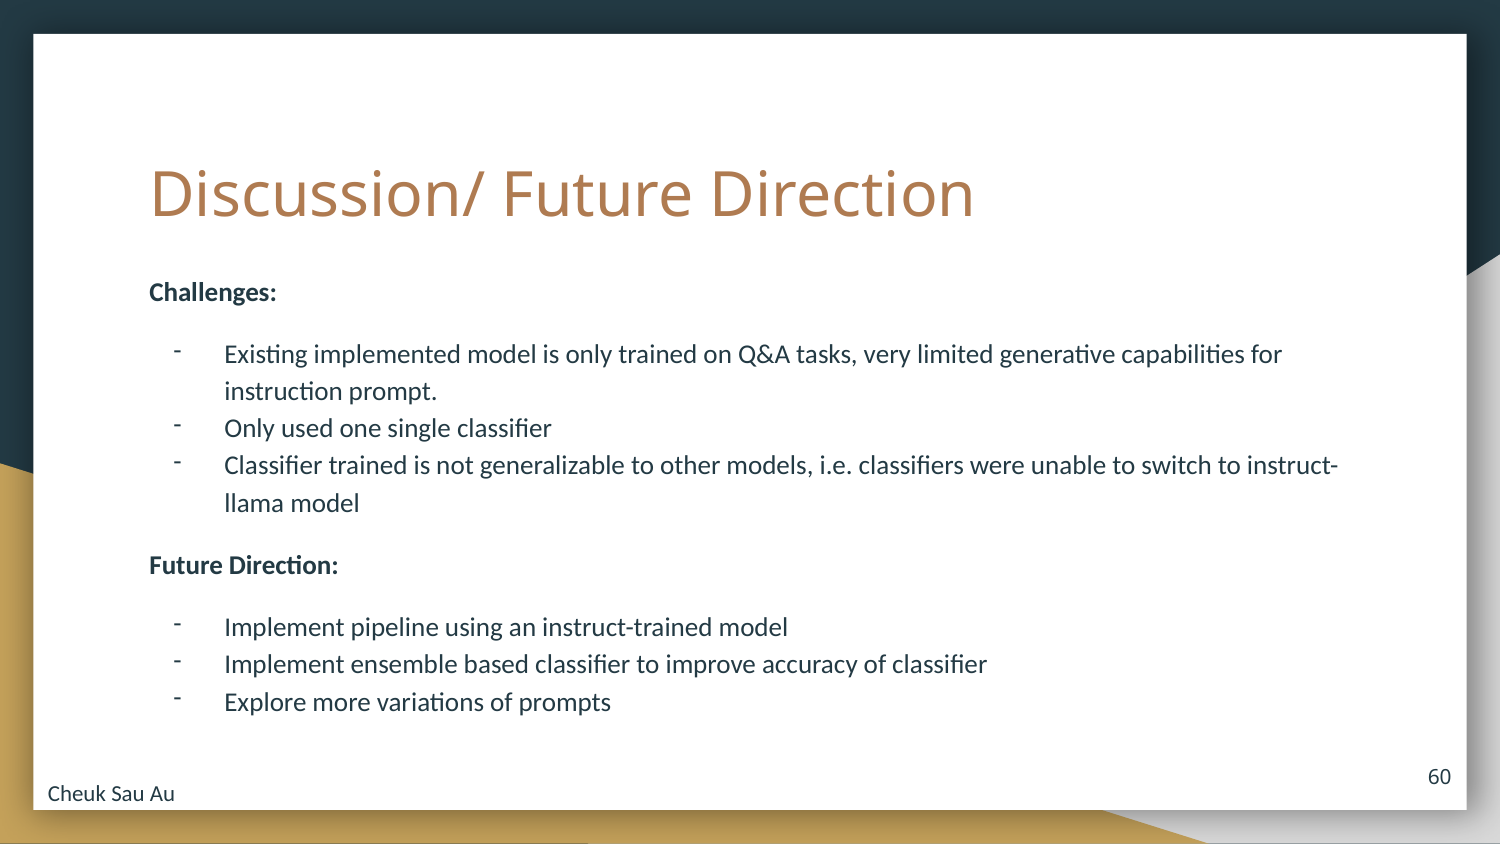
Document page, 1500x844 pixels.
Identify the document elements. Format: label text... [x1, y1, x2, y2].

list Challenges: Existing implemented model is only trained on Q&A tasks, very limited generative capabilities for instruction prompt. Only used one single classifier Classifier trained is not generalizable to other models, i.e. classifiers were unable to switch to instruct-llama model Future Direction: Implement pipeline using an instruct-trained model Implement ensemble based classifier to improve accuracy of classifier Explore more variations of prompts [134, 254, 1366, 746]
text_box Cheuk Sau Au [32, 763, 260, 810]
slide_number ‹#› [1376, 745, 1467, 810]
title Discussion/ Future Direction [134, 138, 1366, 254]
